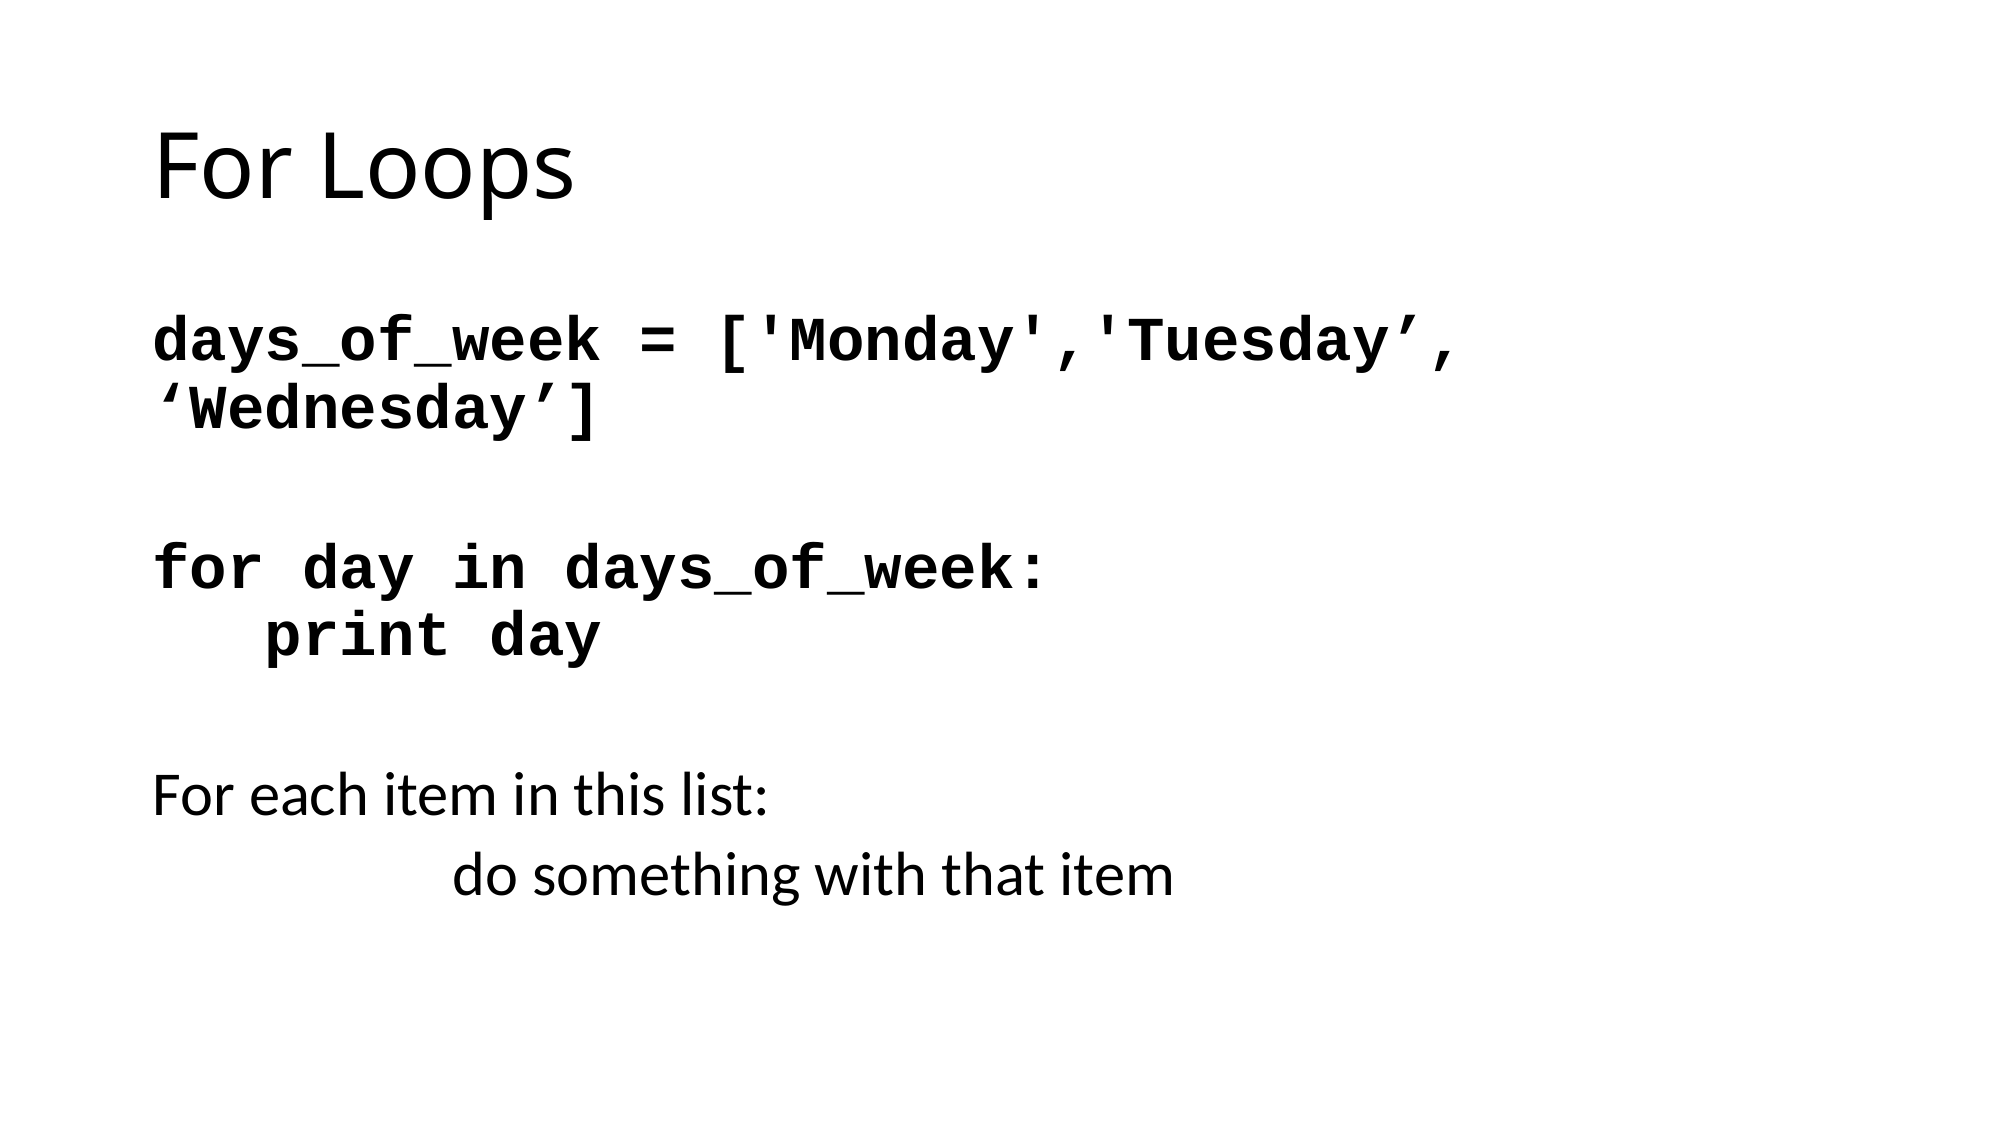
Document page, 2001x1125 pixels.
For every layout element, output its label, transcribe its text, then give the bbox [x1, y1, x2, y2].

list days_of_week = ['Monday','Tuesday’, ‘Wednesday’] for day in days_of_week: print day For each item in this list: do something with that item [137, 299, 1863, 1014]
title For Loops [137, 59, 1863, 278]
